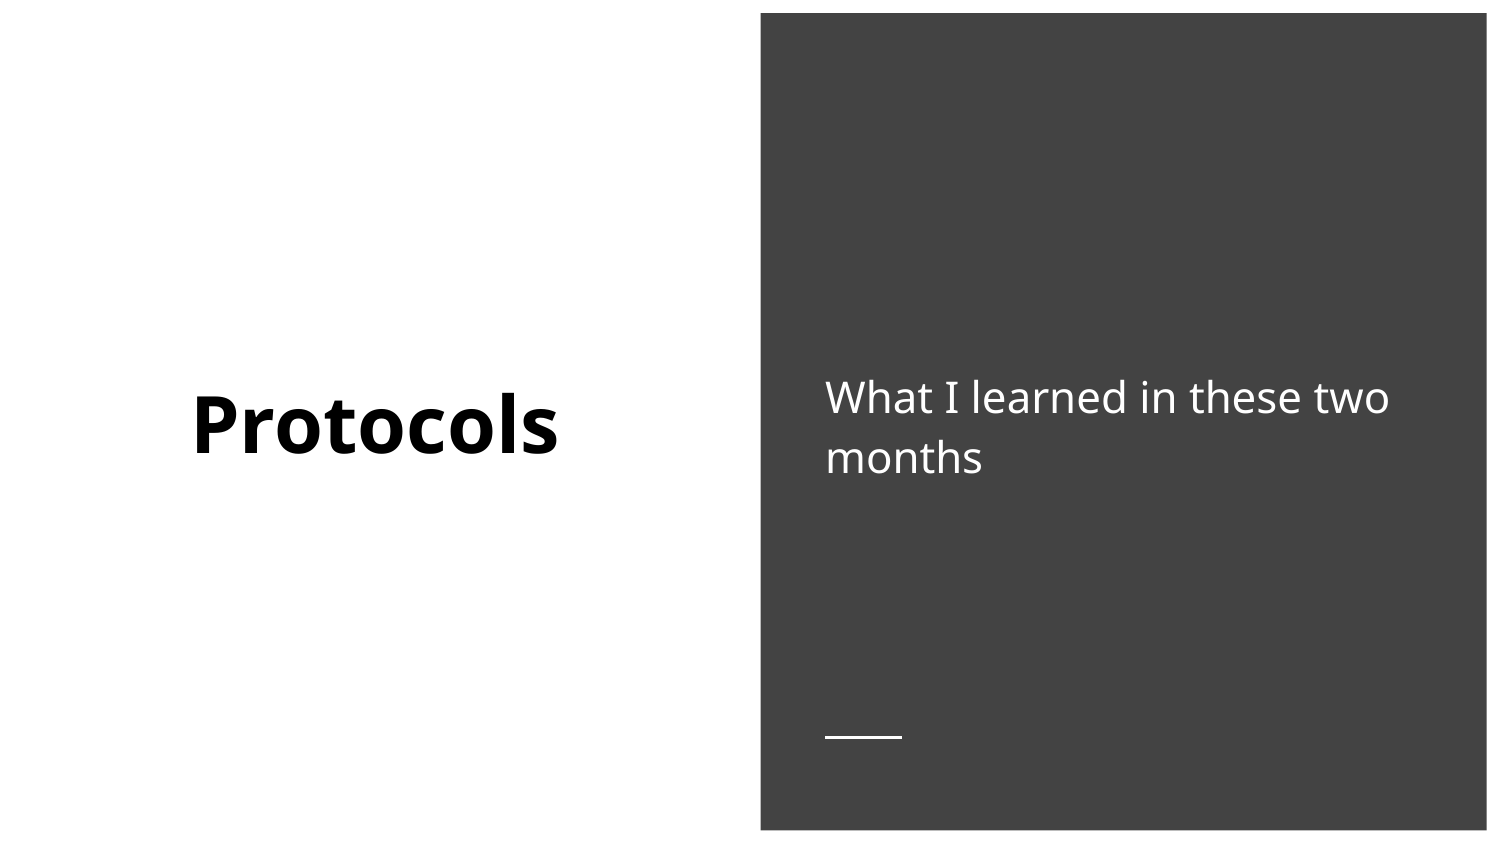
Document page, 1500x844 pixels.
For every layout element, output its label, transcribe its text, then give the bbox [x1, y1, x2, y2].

list What I learned in these two months [810, 118, 1440, 725]
title Protocols [43, 275, 708, 569]
